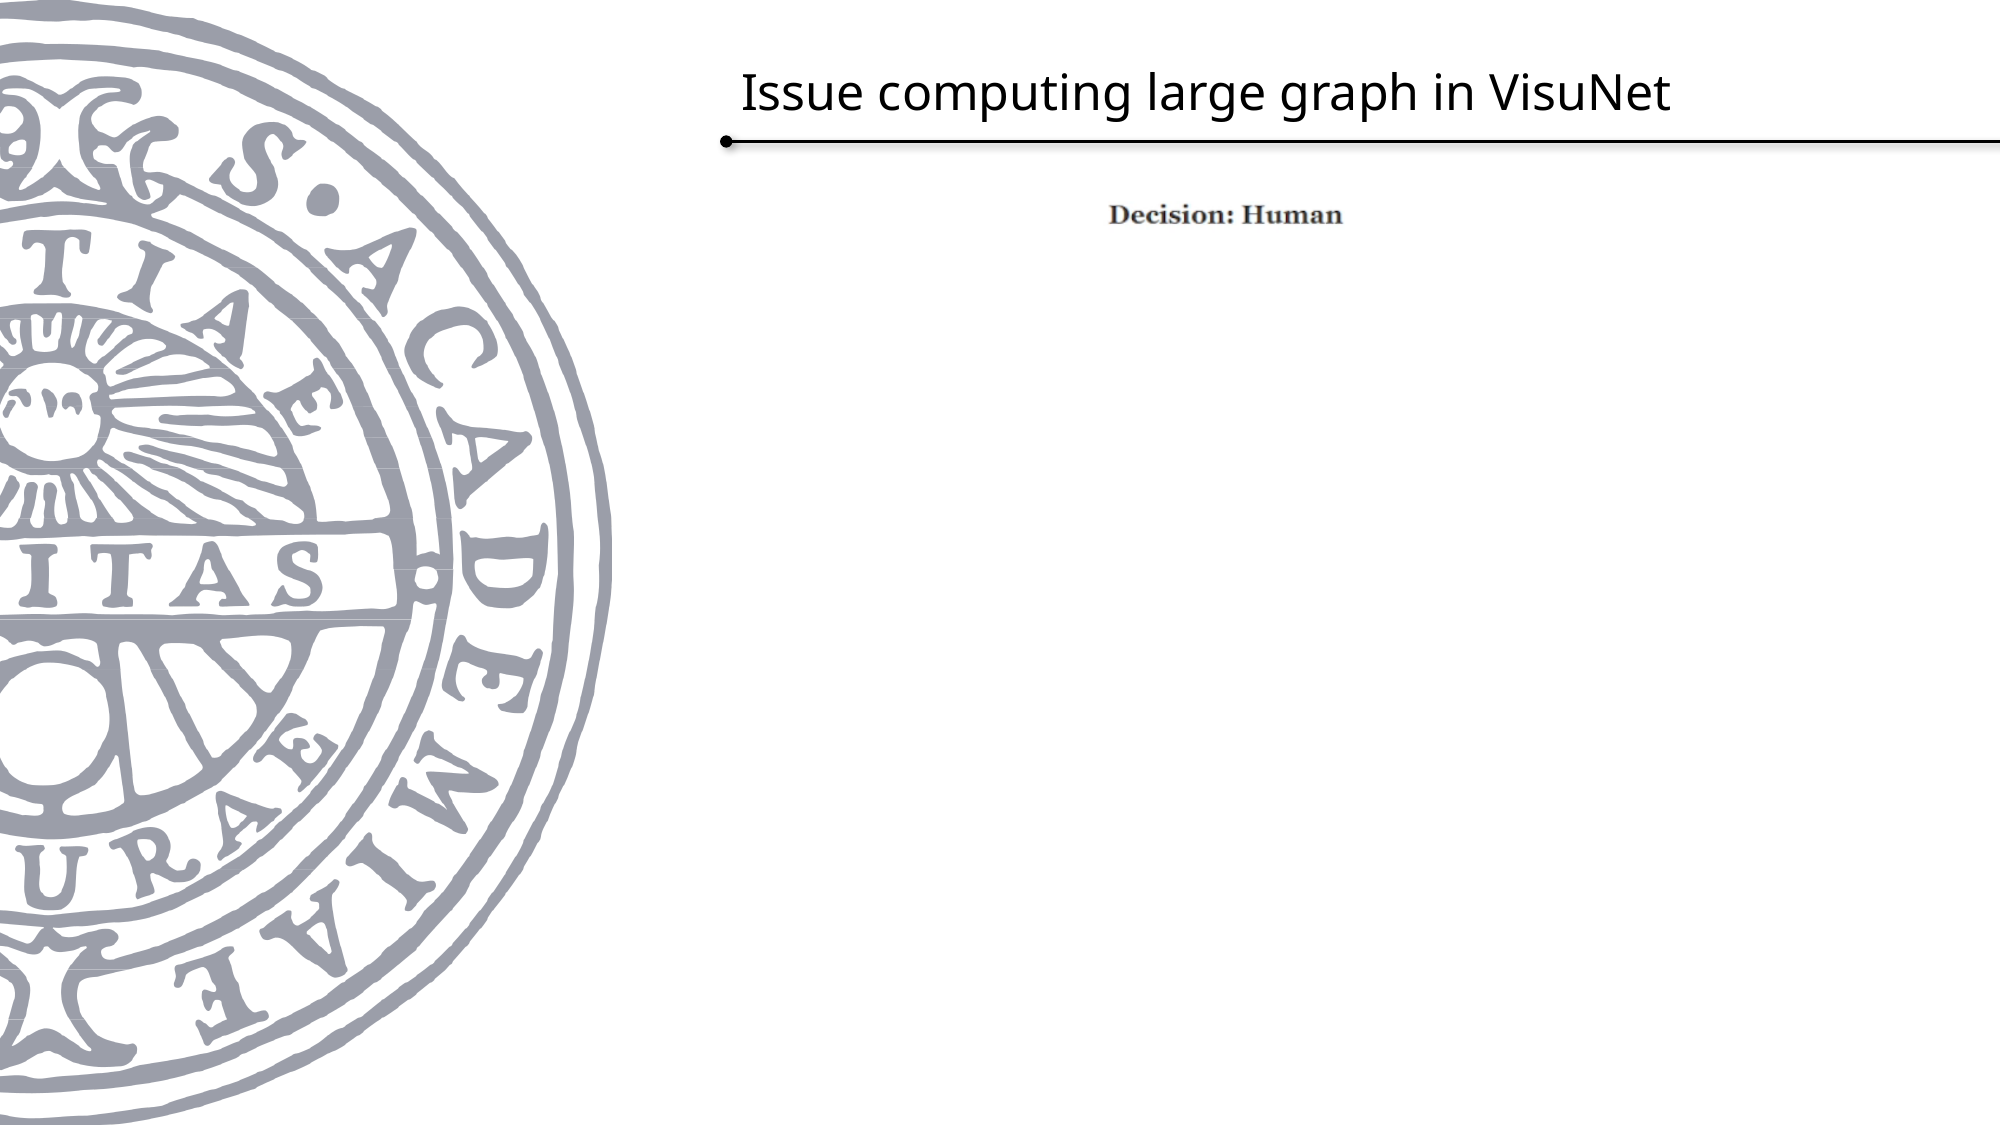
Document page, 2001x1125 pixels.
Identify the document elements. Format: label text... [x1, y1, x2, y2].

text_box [612, 192, 1989, 1044]
picture [0, 0, 612, 1125]
text_box Issue computing large graph in VisuNet [726, 53, 1895, 129]
